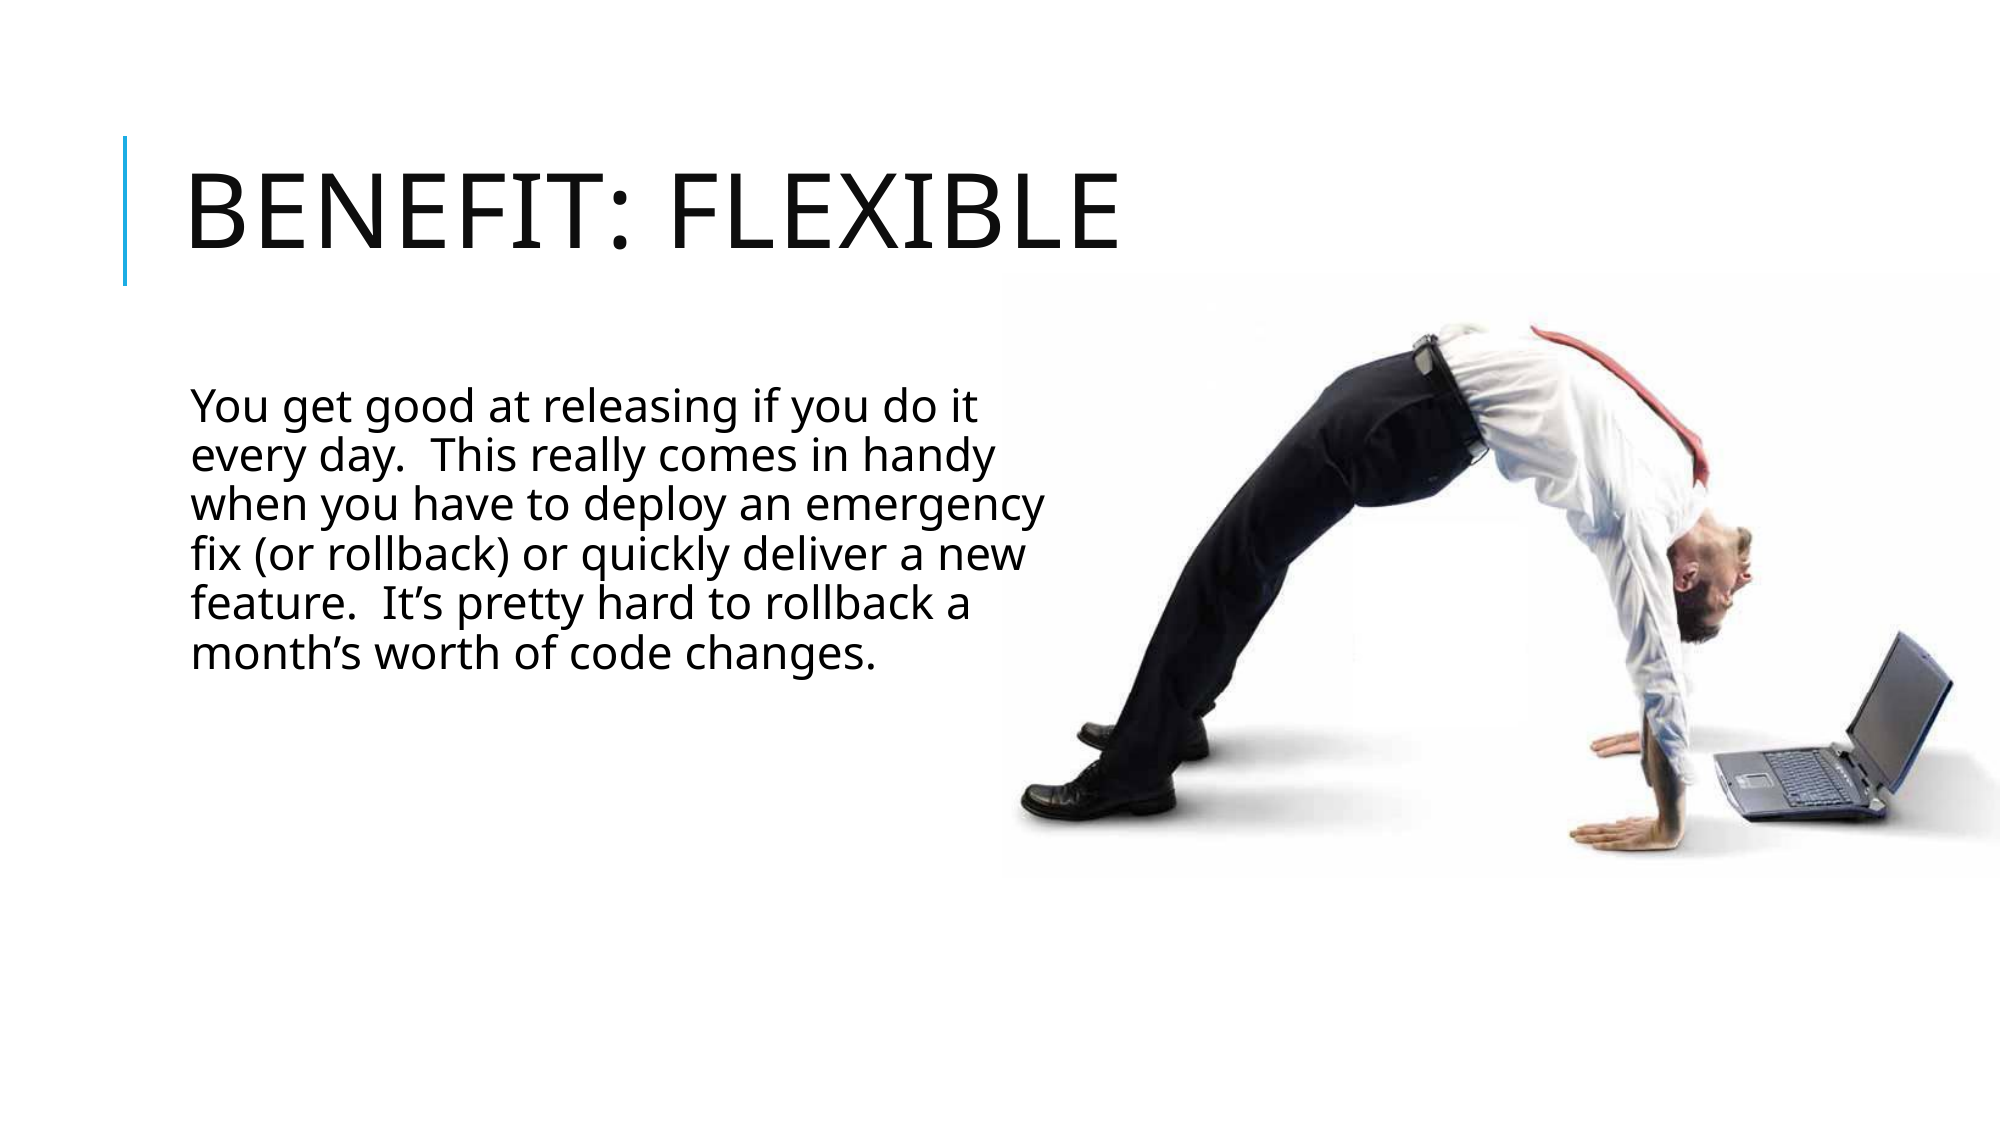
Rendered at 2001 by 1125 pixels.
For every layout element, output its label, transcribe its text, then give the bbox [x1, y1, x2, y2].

picture [1002, 272, 2000, 878]
title Benefit: Flexible [168, 96, 1763, 342]
list You get good at releasing if you do it every day. This really comes in handy when you have to deploy an emergency fix (or rollback) or quickly deliver a new feature. It’s pretty hard to rollback a month’s worth of code changes. [168, 375, 1106, 1035]
